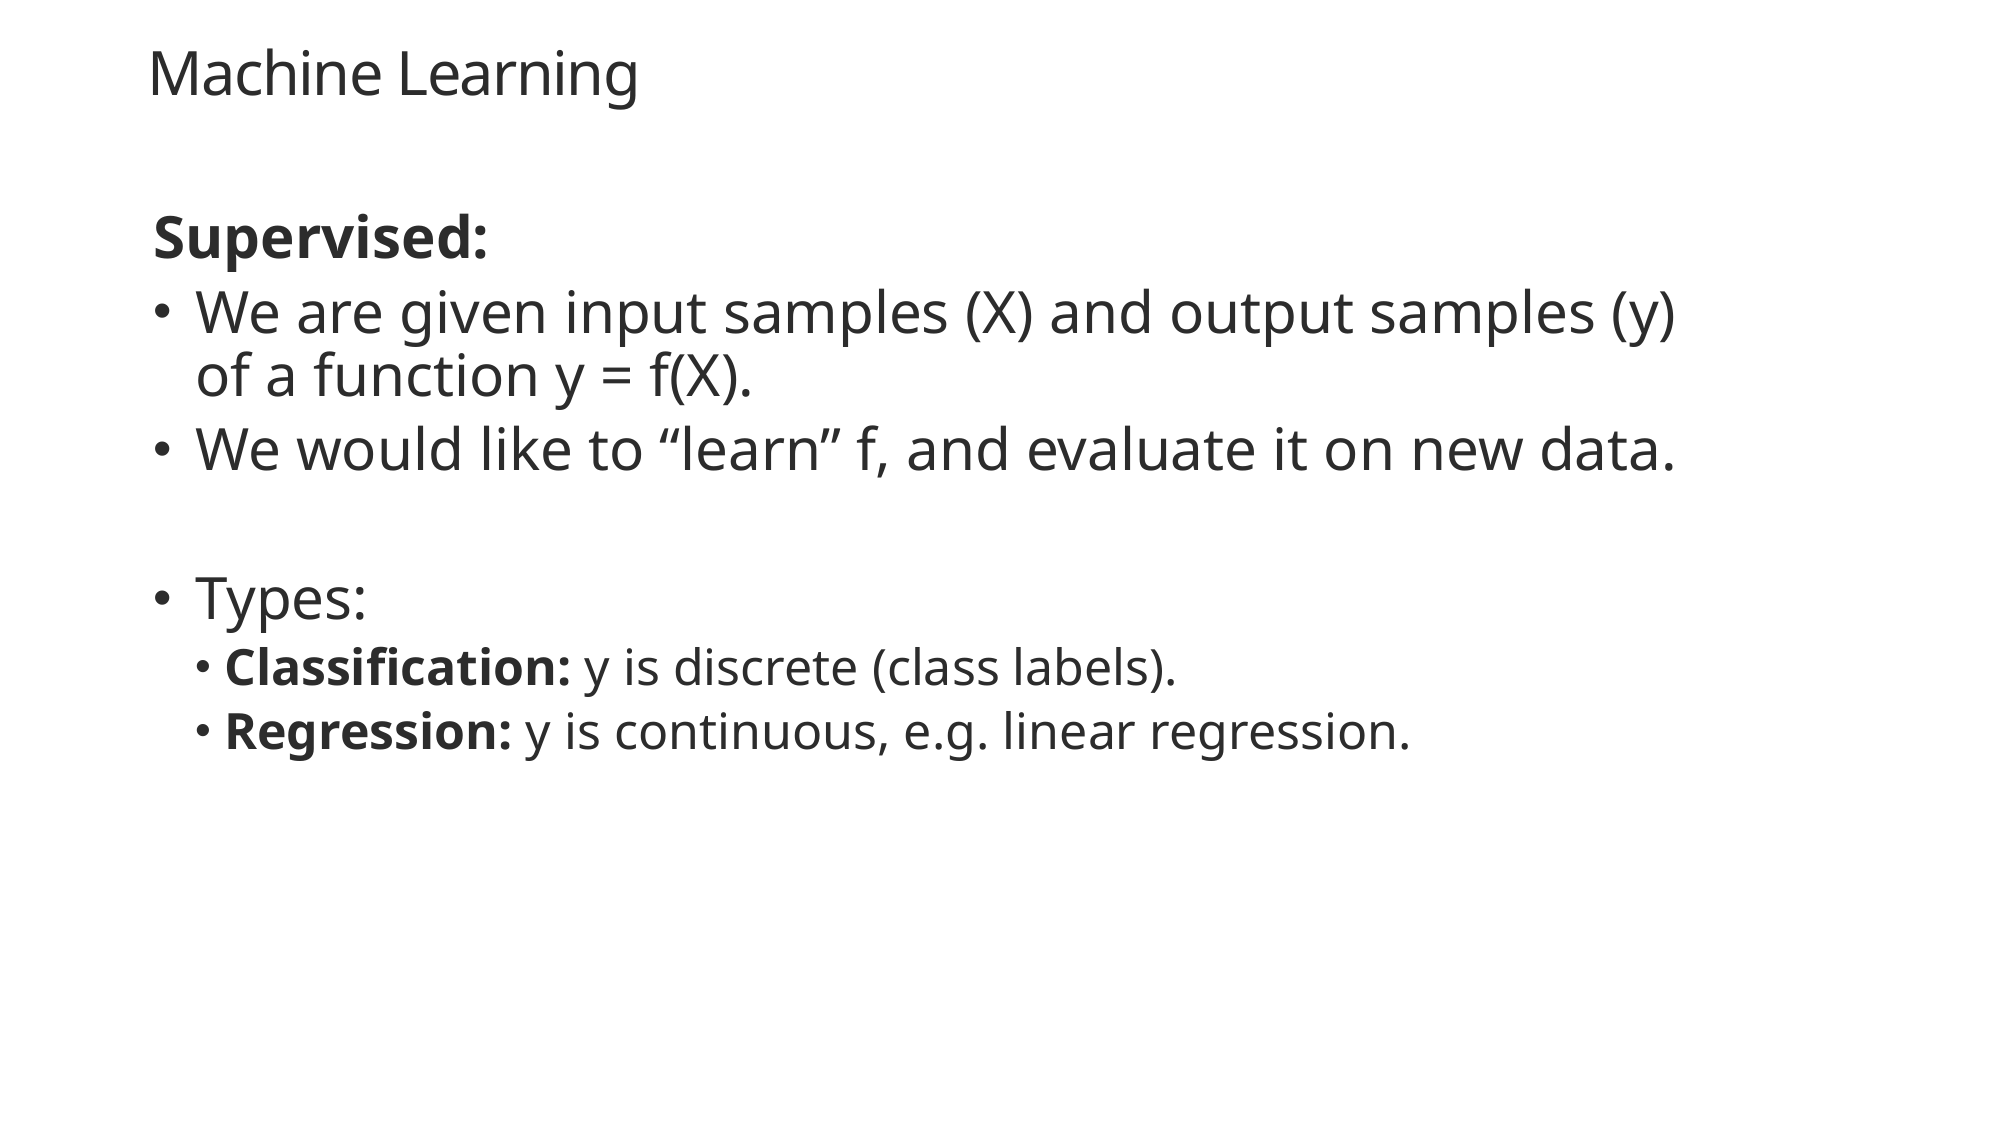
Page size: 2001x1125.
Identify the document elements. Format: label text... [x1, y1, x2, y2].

list Supervised: We are given input samples (X) and output samples (y) of a function y = f(X). We would like to “learn” f, and evaluate it on new data. Types: Classification: y is discrete (class labels). Regression: y is continuous, e.g. linear regression. [123, 184, 1708, 1029]
title Machine Learning [123, 27, 1474, 184]
